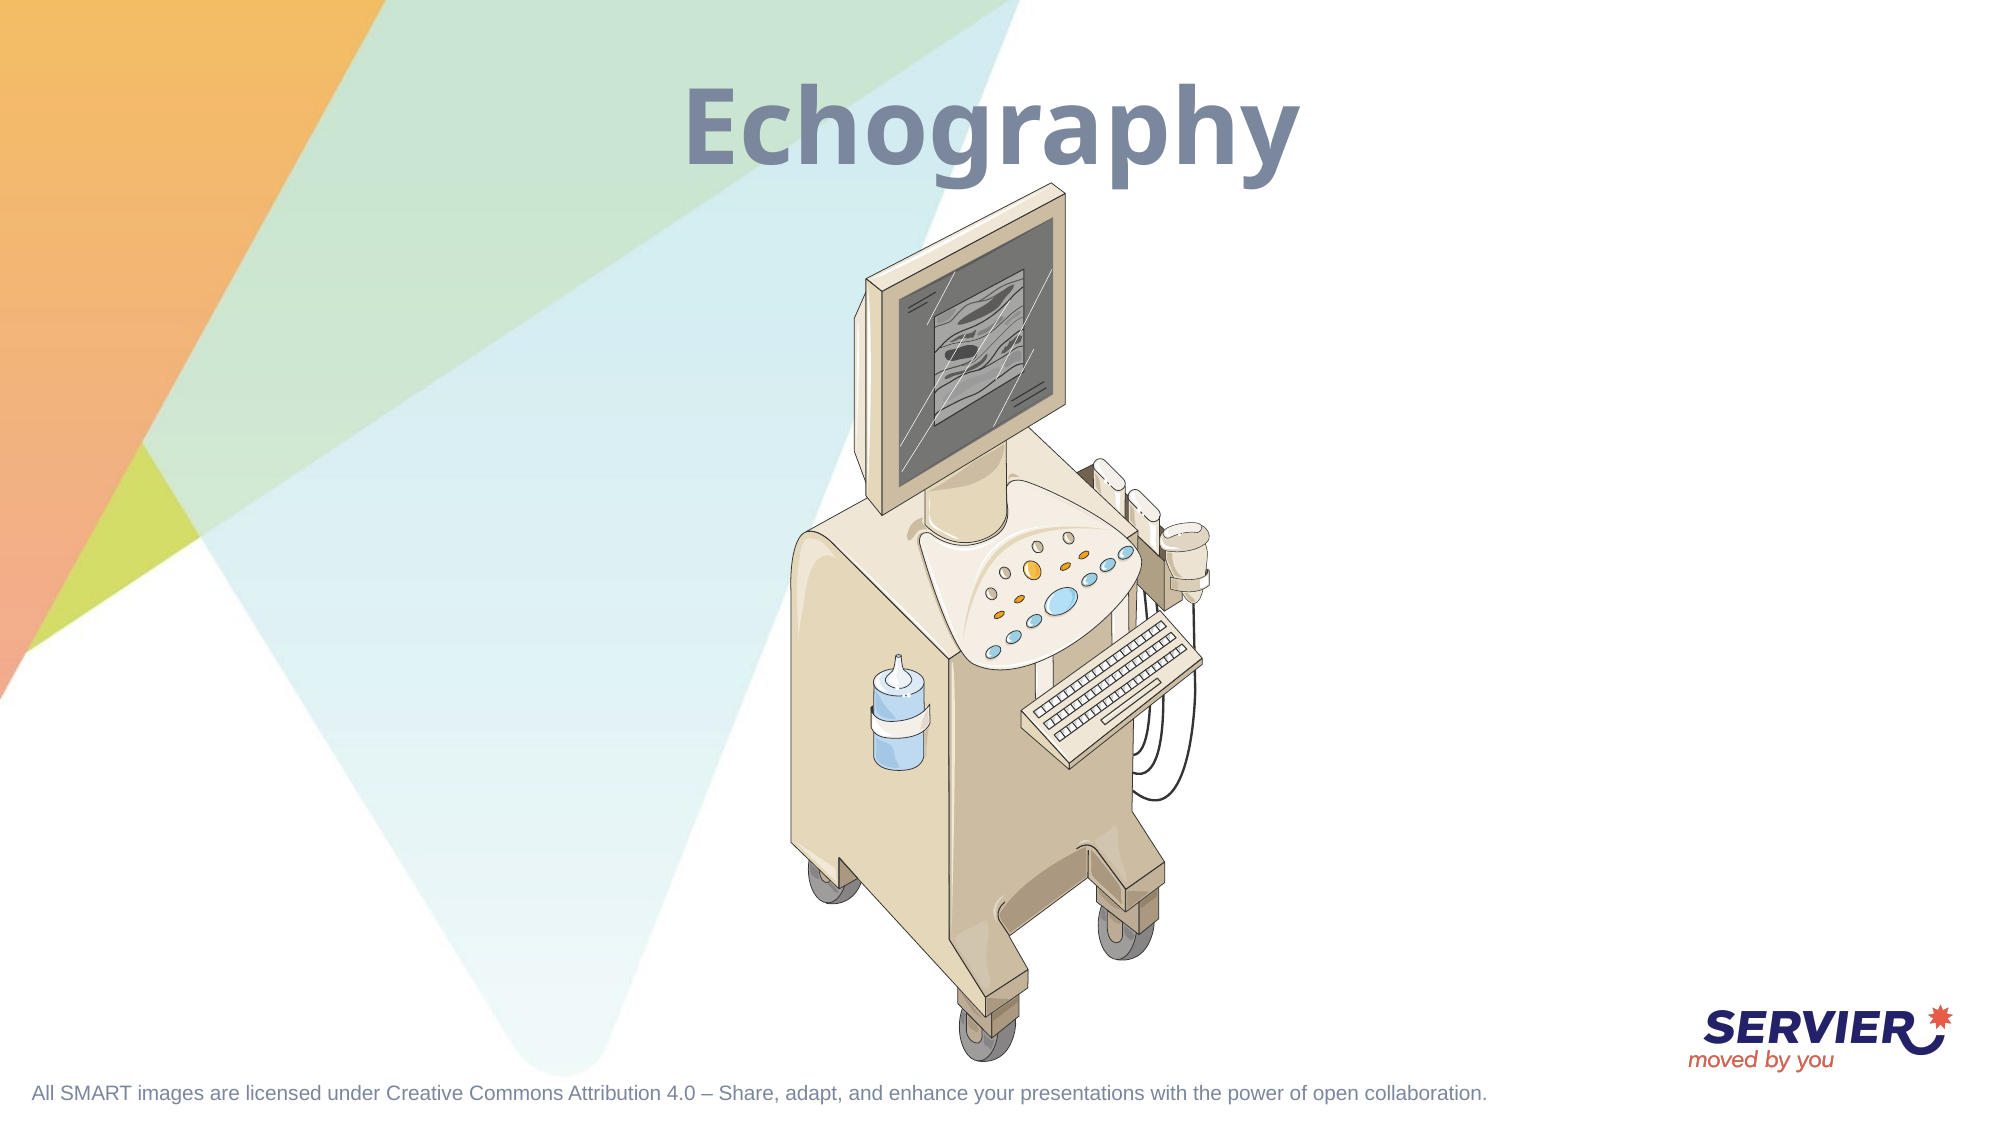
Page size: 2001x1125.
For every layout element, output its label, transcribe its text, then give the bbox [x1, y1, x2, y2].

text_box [787, 182, 1211, 1067]
picture [0, 0, 2001, 1125]
title Echography [55, 12, 1927, 232]
